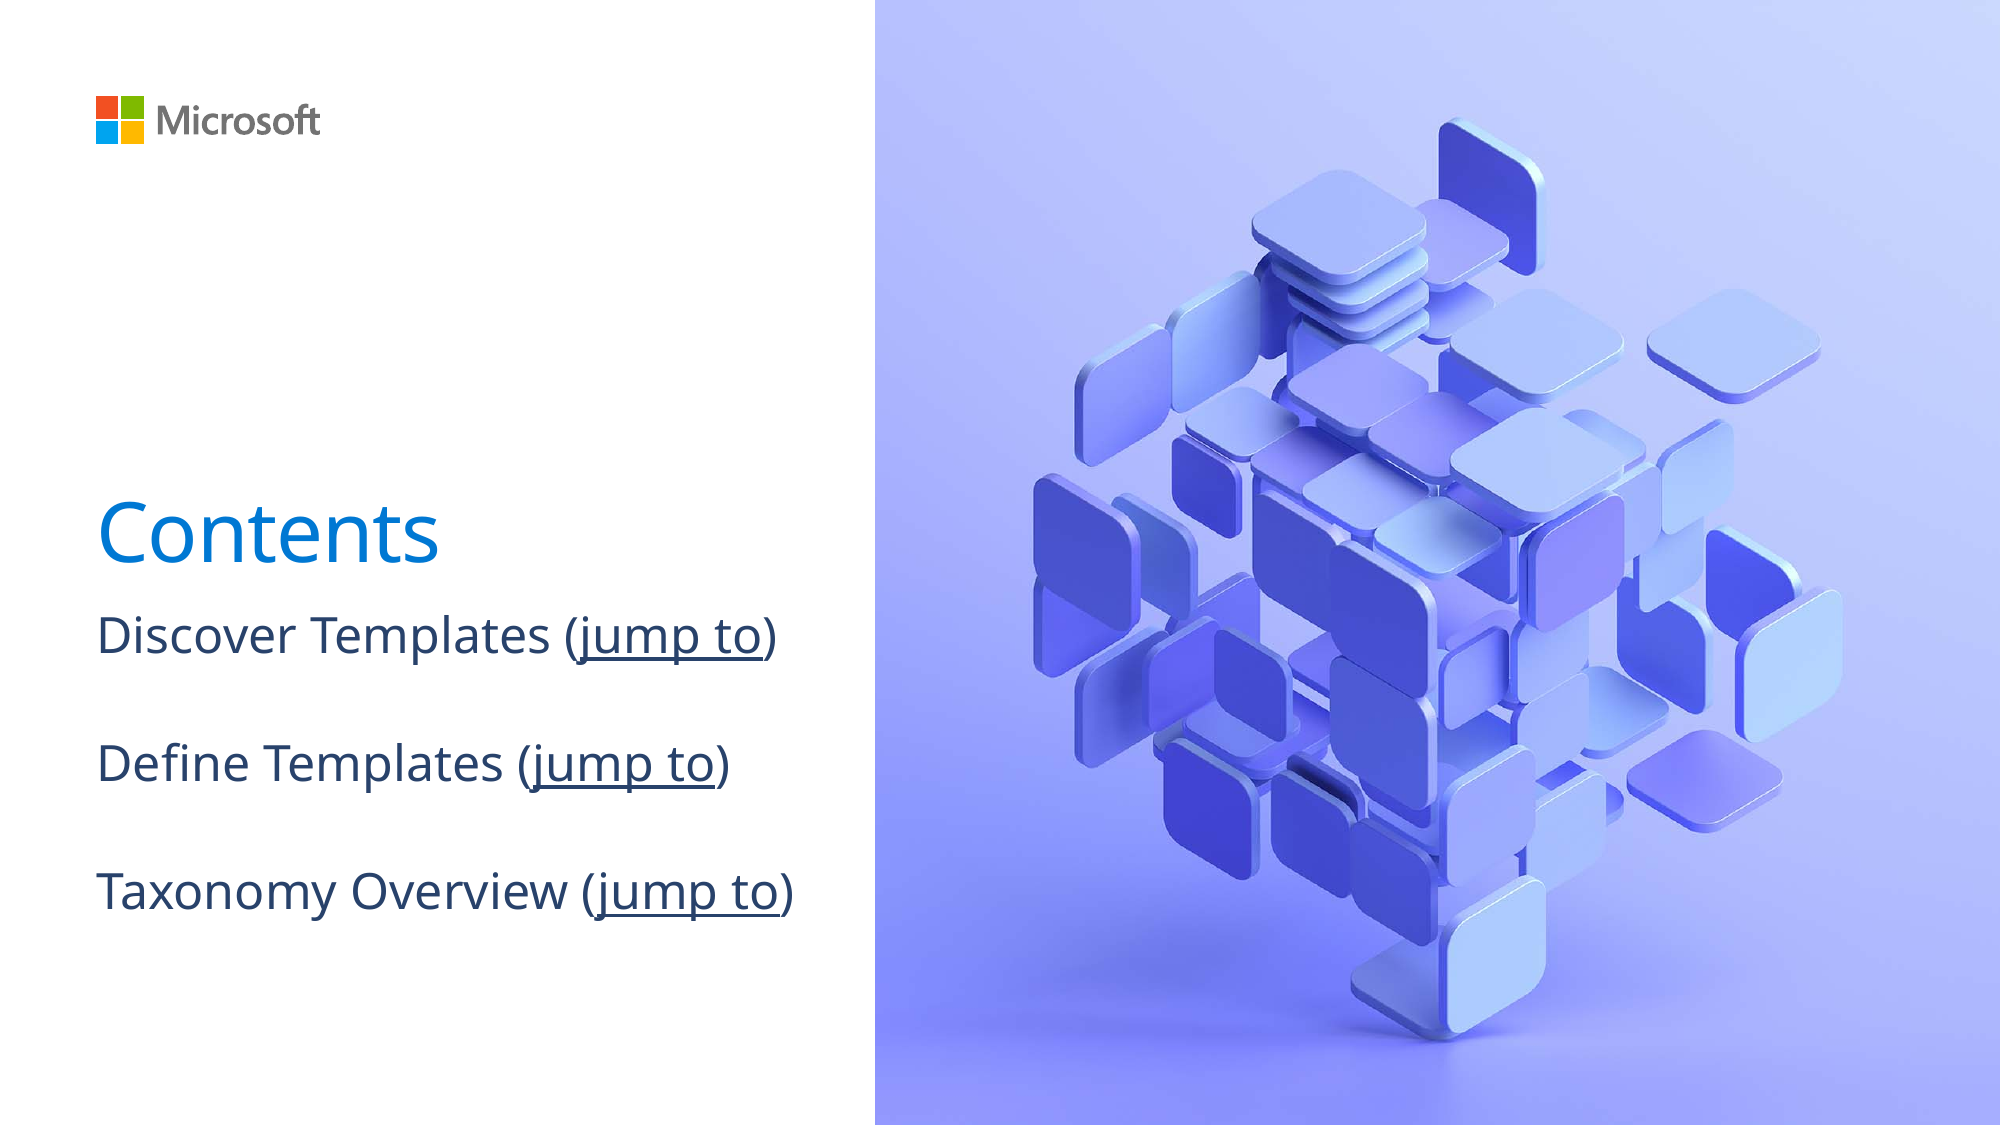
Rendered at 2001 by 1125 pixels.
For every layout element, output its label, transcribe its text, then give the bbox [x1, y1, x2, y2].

list Discover Templates (jump to) Define Templates (jump to) Taxonomy Overview (jump to) [96, 603, 850, 907]
picture [875, 0, 2000, 1125]
title Contents [96, 478, 781, 580]
